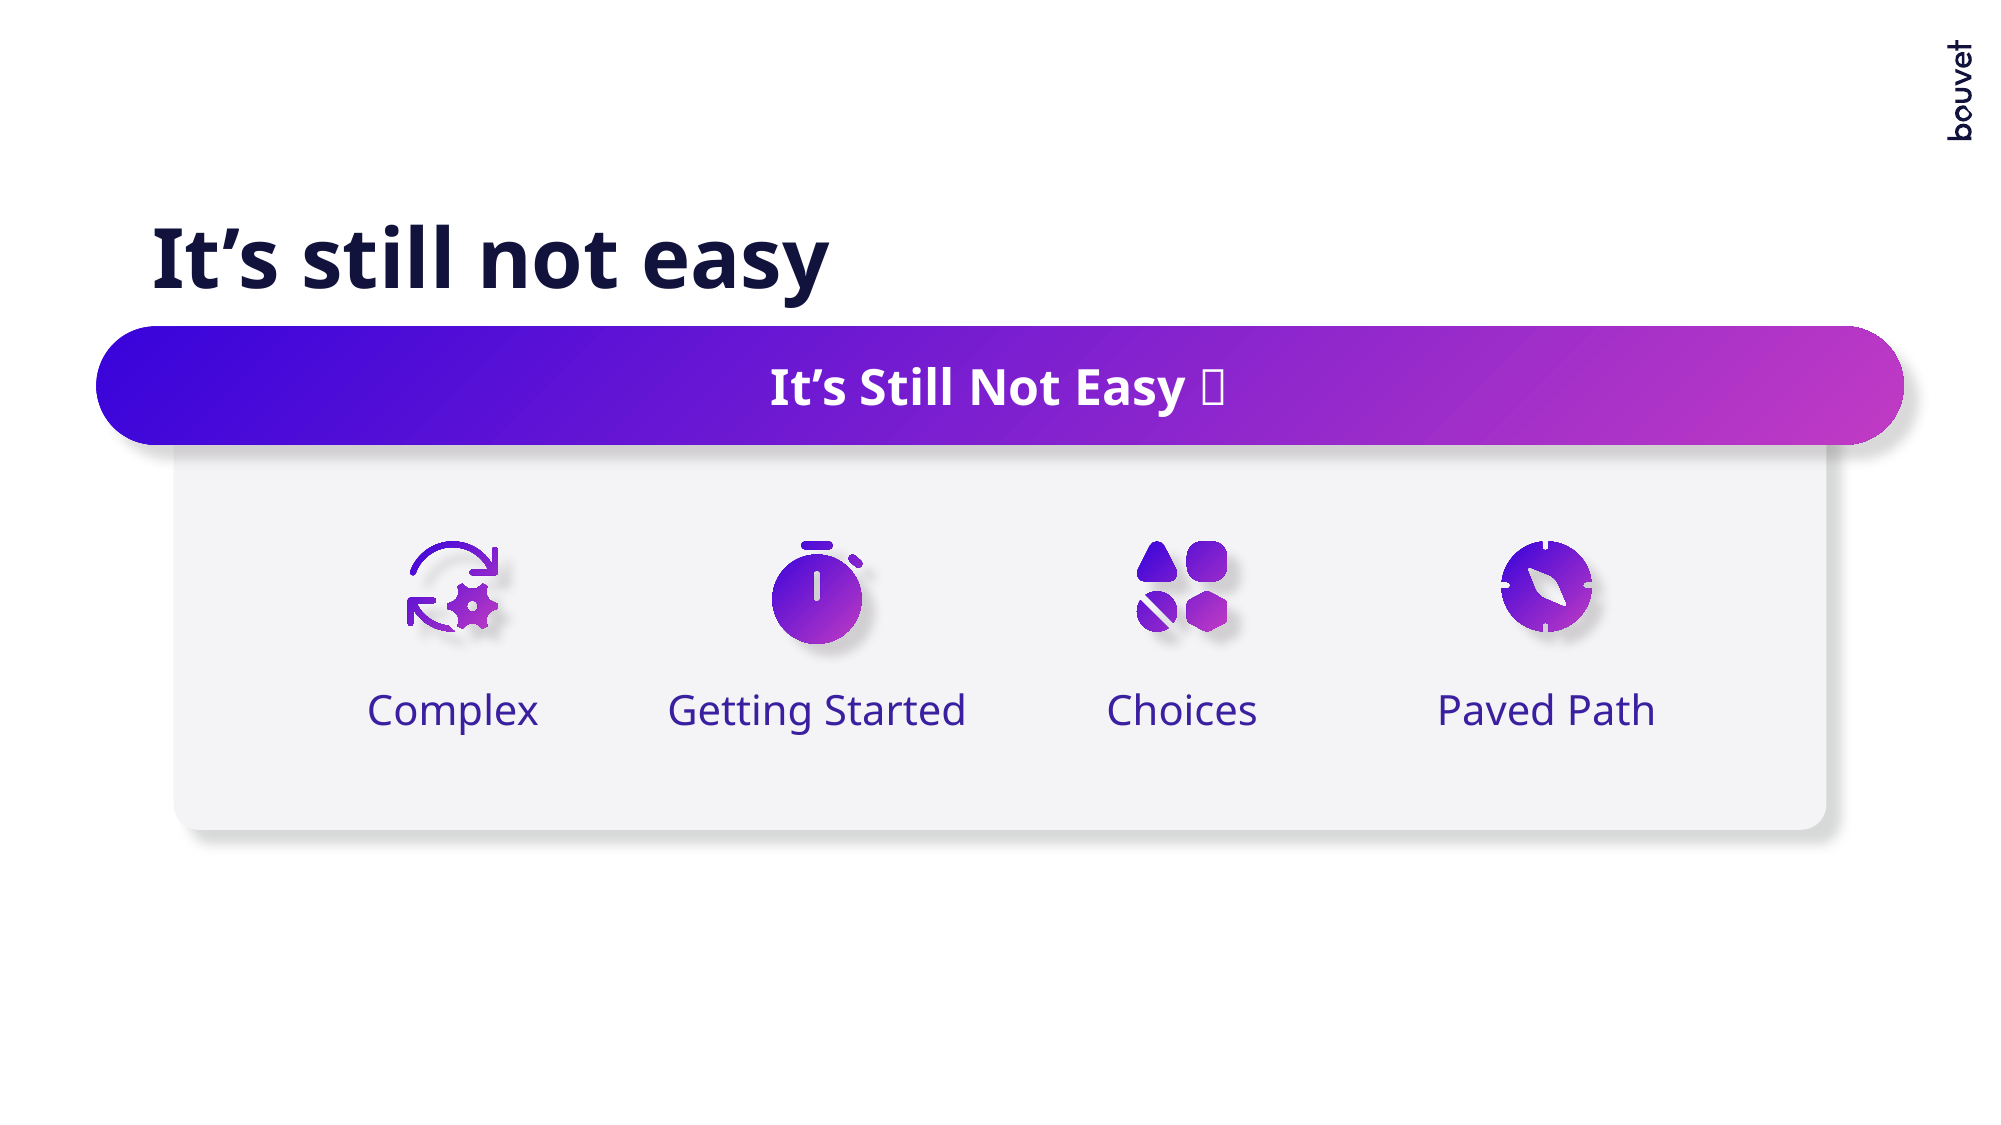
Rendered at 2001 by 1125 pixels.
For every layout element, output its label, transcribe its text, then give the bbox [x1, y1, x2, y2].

title It’s still not easy [137, 119, 1863, 314]
text_box It’s Still Not Easy 🙁 [96, 326, 1904, 445]
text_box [173, 390, 1827, 830]
